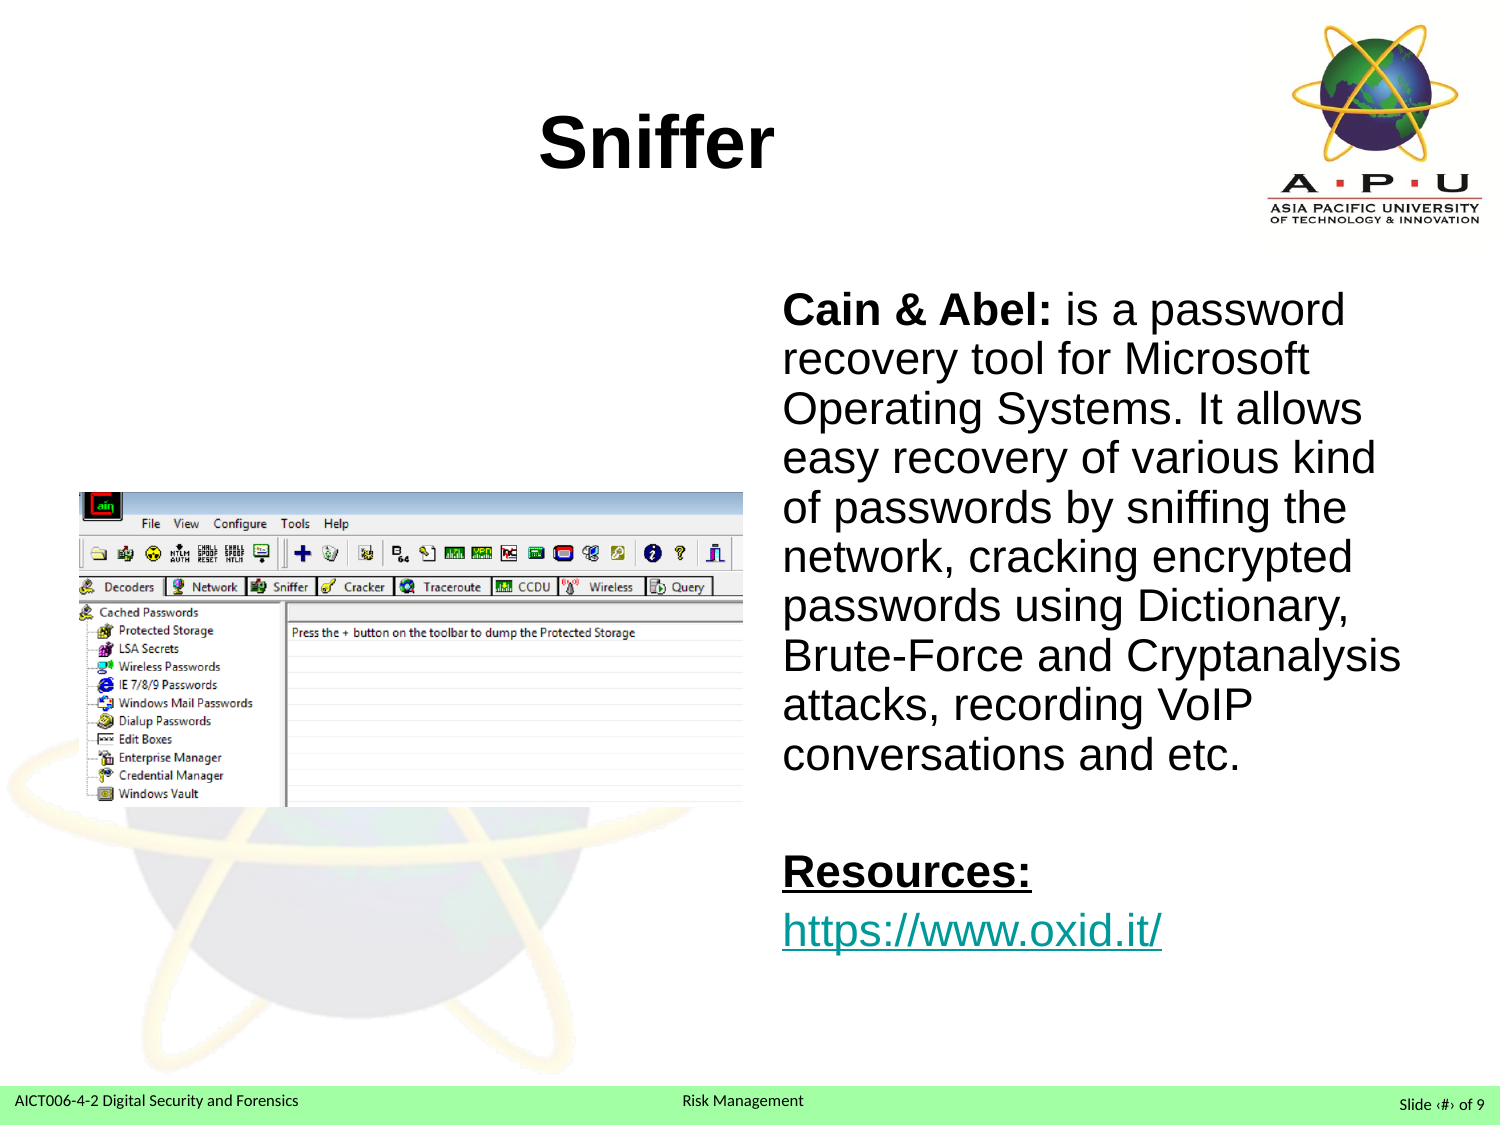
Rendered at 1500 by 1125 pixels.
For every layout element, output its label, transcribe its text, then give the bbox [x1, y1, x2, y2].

footer Slide ‹#› of 9 [1024, 1086, 1500, 1125]
list Cain & Abel: is a password recovery tool for Microsoft Operating Systems. It allows easy recovery of various kind of passwords by sniffing the network, cracking encrypted passwords using Dictionary, Brute-Force and Cryptanalysis attacks, recording VoIP conversations and etc. Resources: https://www.oxid.it/ [767, 278, 1430, 1021]
picture [79, 492, 743, 808]
title Sniffer [79, 45, 1235, 233]
picture [1251, 0, 1500, 249]
